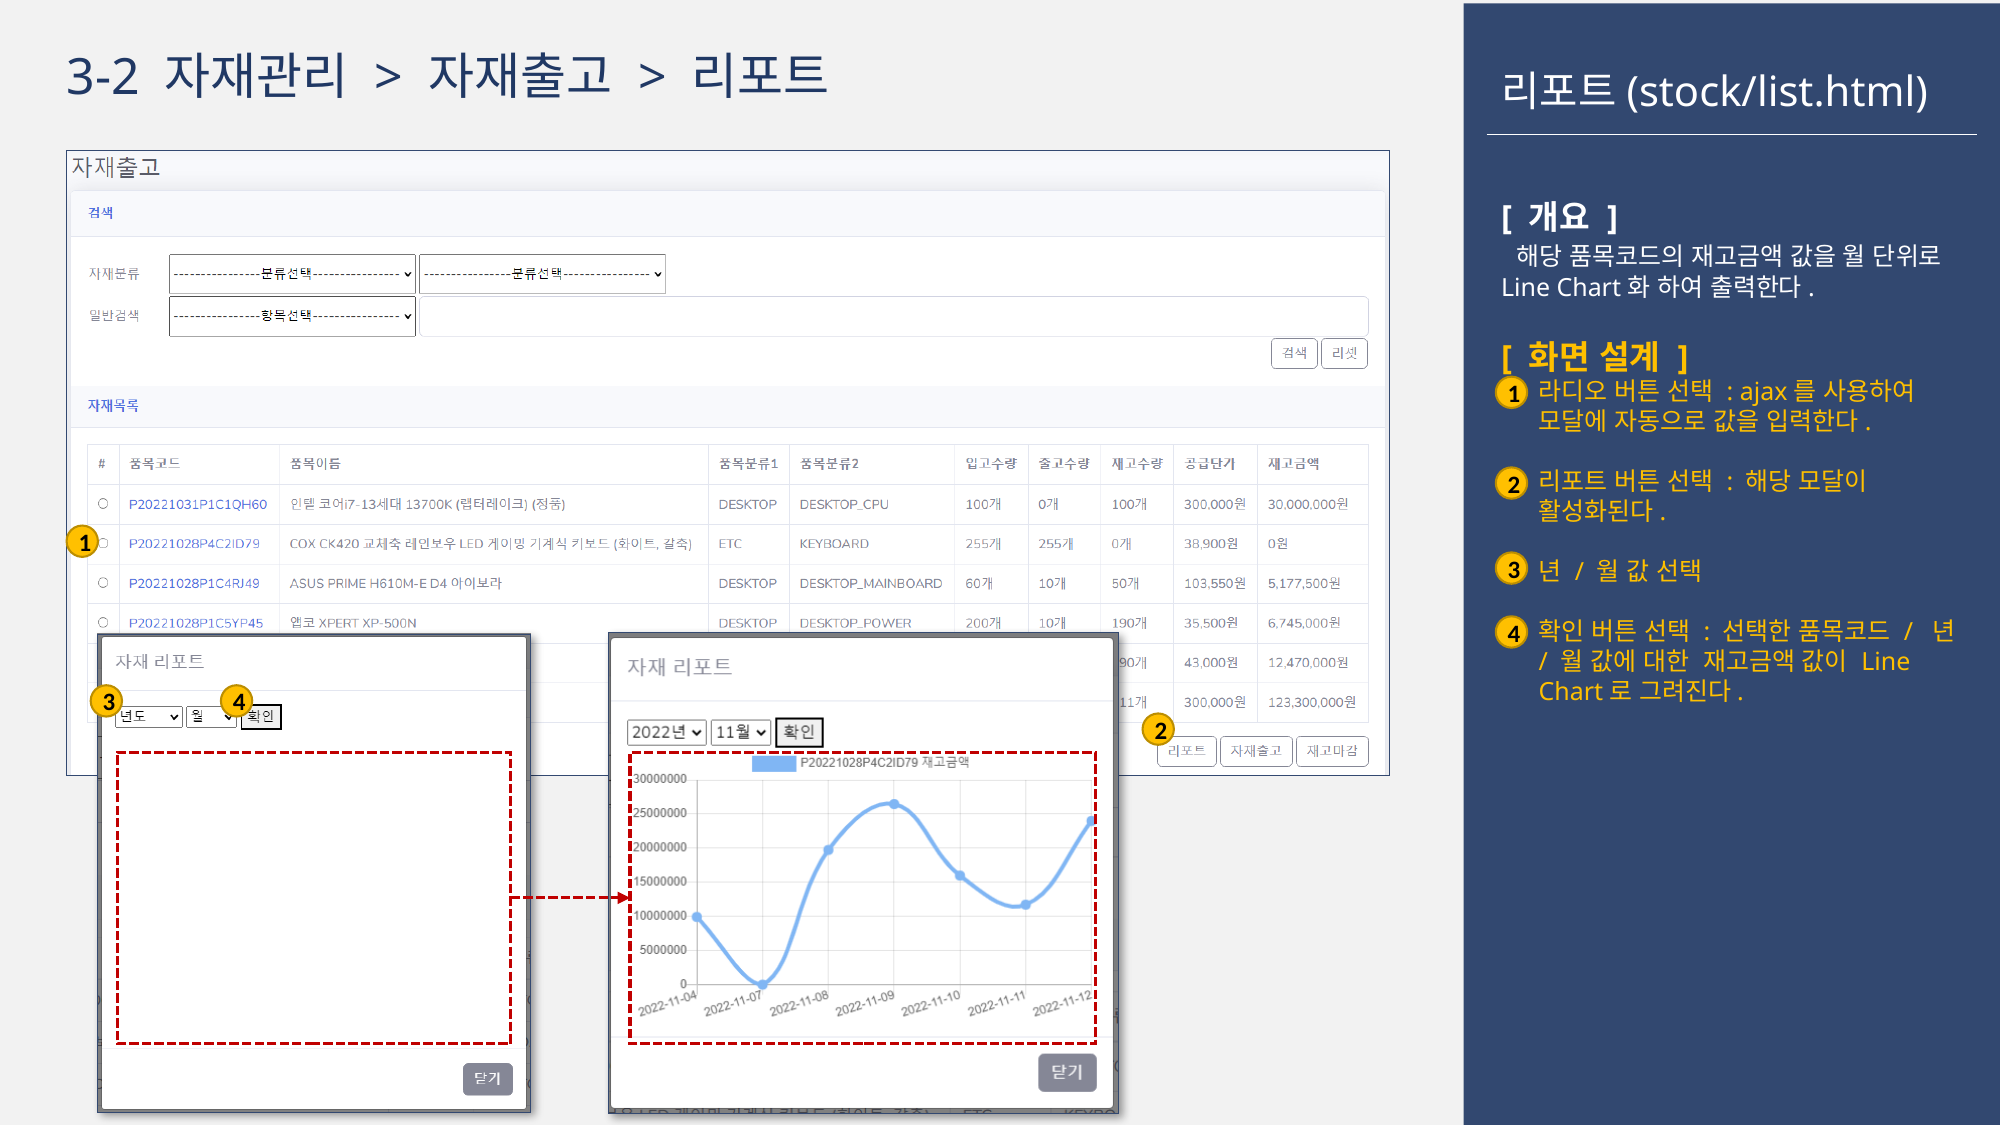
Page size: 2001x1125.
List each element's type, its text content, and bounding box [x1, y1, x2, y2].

text_box 3 [1494, 551, 1529, 585]
text_box 리포트(stock/list.html) [1486, 57, 1978, 123]
text_box 3-2 자재관리 > 자재출고 > 리포트 [51, 37, 845, 112]
text_box 4 [1494, 615, 1529, 649]
text_box 1 [1494, 375, 1529, 410]
text_box 2 [1494, 466, 1529, 500]
text_box [ 개요 ] 해당 품목코드의 재고금액 값을 월 단위로 Line Chart화 하여 출력한다. [ 화면 설계 ] 라디오 버튼 선택 : ajax를 사용하여 모달에 자동으로 값을 입력한다. 리포트 버튼 선택 : 해당 모달이 활성화된다. 년 / 월 값 선택 확인 버튼 선택 : 선택한 품목코드 / 년 / 월 값에 대한 재고금액 값이 Line Chart로 그려진다. [1486, 158, 1978, 773]
text_box [1463, 2, 2000, 1125]
picture [66, 150, 1390, 1114]
